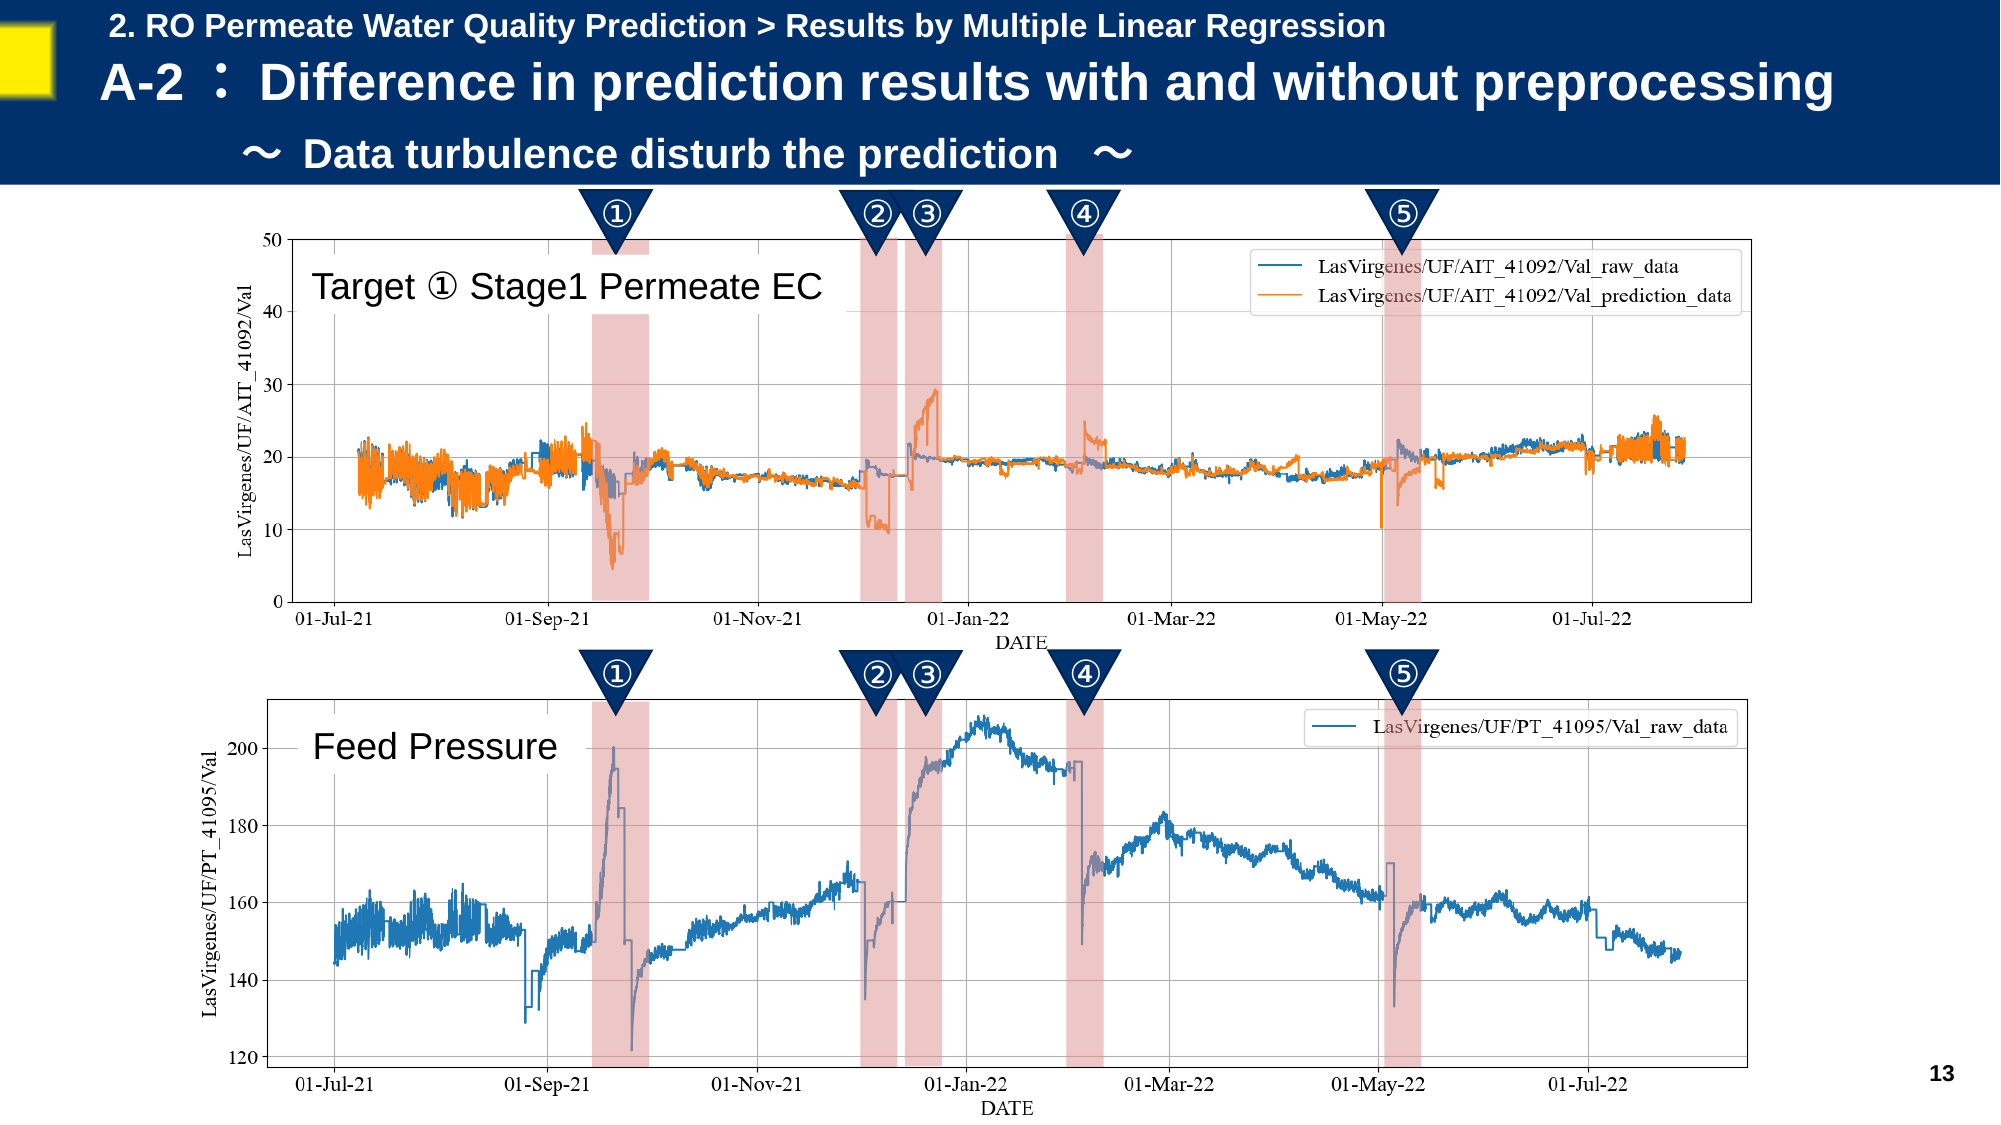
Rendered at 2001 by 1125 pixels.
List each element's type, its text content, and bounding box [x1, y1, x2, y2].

text_box 2. RO Permeate Water Quality Prediction > Results by Multiple Linear Regression [93, 0, 1480, 41]
slide_number 13 [1904, 1042, 1970, 1103]
text_box A-2：Difference in prediction results with and without preprocessing [84, 41, 1955, 119]
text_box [1048, 642, 1121, 715]
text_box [840, 643, 889, 715]
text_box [579, 642, 652, 715]
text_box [840, 182, 889, 255]
picture [0, 6, 69, 115]
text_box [1366, 182, 1438, 254]
text_box ～ Data turbulence disturb the prediction ～ [0, 119, 2000, 186]
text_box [1047, 182, 1120, 255]
picture [181, 690, 1792, 1119]
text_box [1366, 642, 1438, 715]
text_box [18, 1009, 1971, 1120]
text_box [889, 182, 962, 255]
picture [221, 214, 1775, 653]
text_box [579, 182, 652, 254]
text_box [889, 643, 962, 715]
